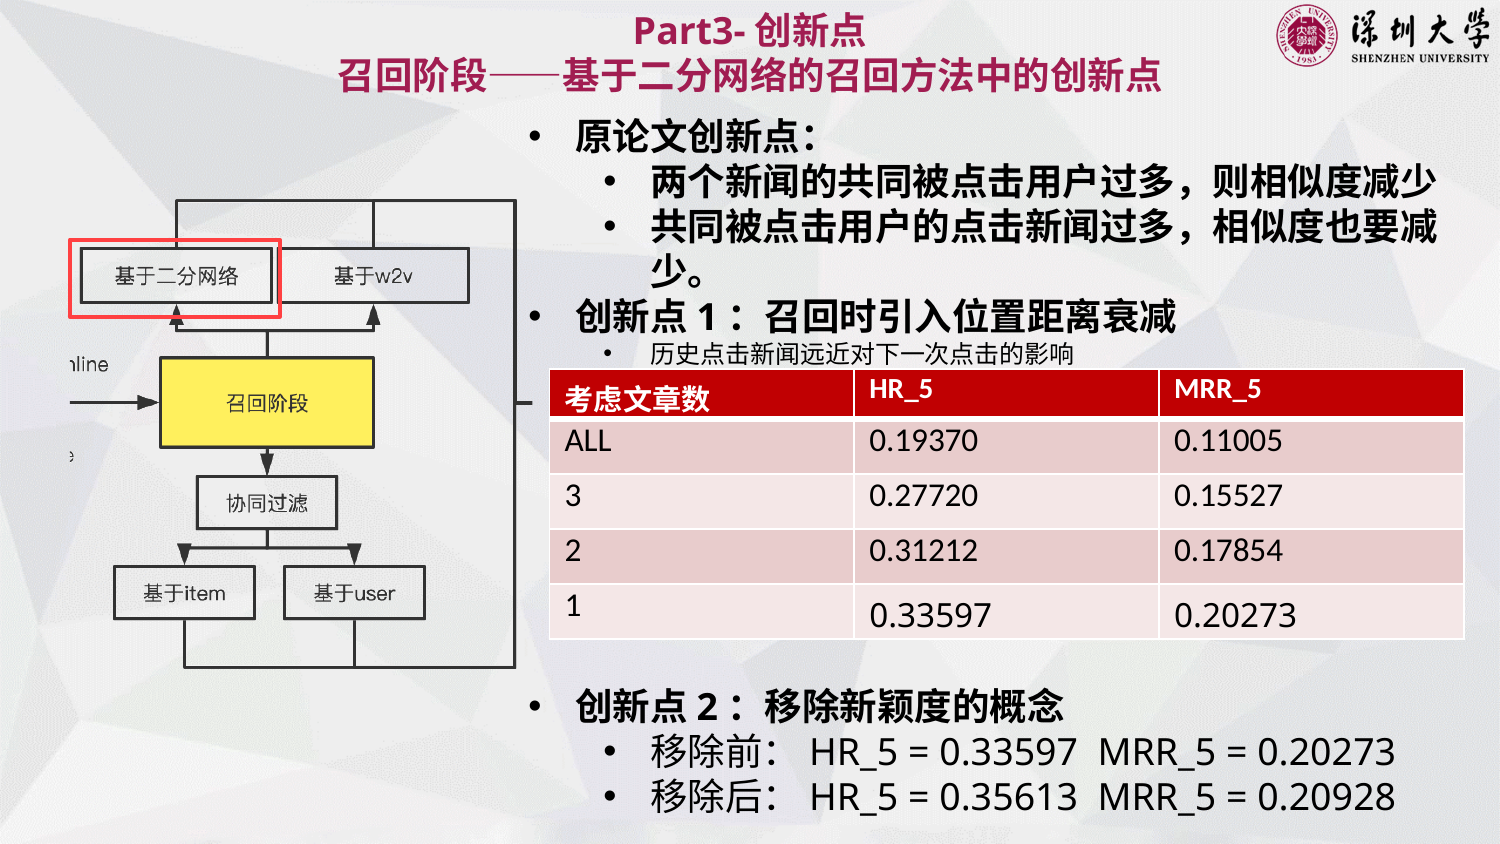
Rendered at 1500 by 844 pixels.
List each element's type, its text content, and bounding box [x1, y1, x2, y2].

table_cell 0.19370 [855, 422, 1158, 473]
table_header 考虑文章数 [550, 370, 853, 416]
table_cell 0.33597 [855, 585, 1158, 638]
table_cell 0.31212 [855, 530, 1158, 583]
table_header HR_5 [855, 370, 1158, 416]
table_cell 0.27720 [855, 475, 1158, 528]
table_cell 2 [550, 530, 853, 583]
picture [0, 105, 1500, 844]
table_cell 0.20273 [1160, 585, 1463, 638]
text_box 原论文创新点： 两个新闻的共同被点击用户过多，则相似度减少 共同被点击用户的点击新闻过多，相似度也要减少。 创新点1：召回时引入位置距离衰减 历史点击新闻远近对下一次点击的影响 HR_5 = 0.35613 MRR_5 = 0.20928 创新点2：移除新颖度的概念 移除前：HR_5 = 0.33597 MRR_5 = 0.20273 移除后：HR_5 = 0.35613 MRR_5 = 0.20928 [513, 105, 1500, 826]
table_header MRR_5 [1160, 370, 1463, 416]
picture [1255, 0, 1500, 74]
table_cell 0.11005 [1160, 422, 1463, 473]
table_cell 0.15527 [1160, 475, 1463, 528]
table_cell 0.17854 [1160, 530, 1463, 583]
text_box Part3-创新点 召回阶段——基于二分网络的召回方法中的创新点 [0, 0, 1500, 105]
table_cell 1 [550, 585, 853, 638]
table_cell 3 [550, 475, 853, 528]
table_cell ALL [550, 422, 853, 473]
